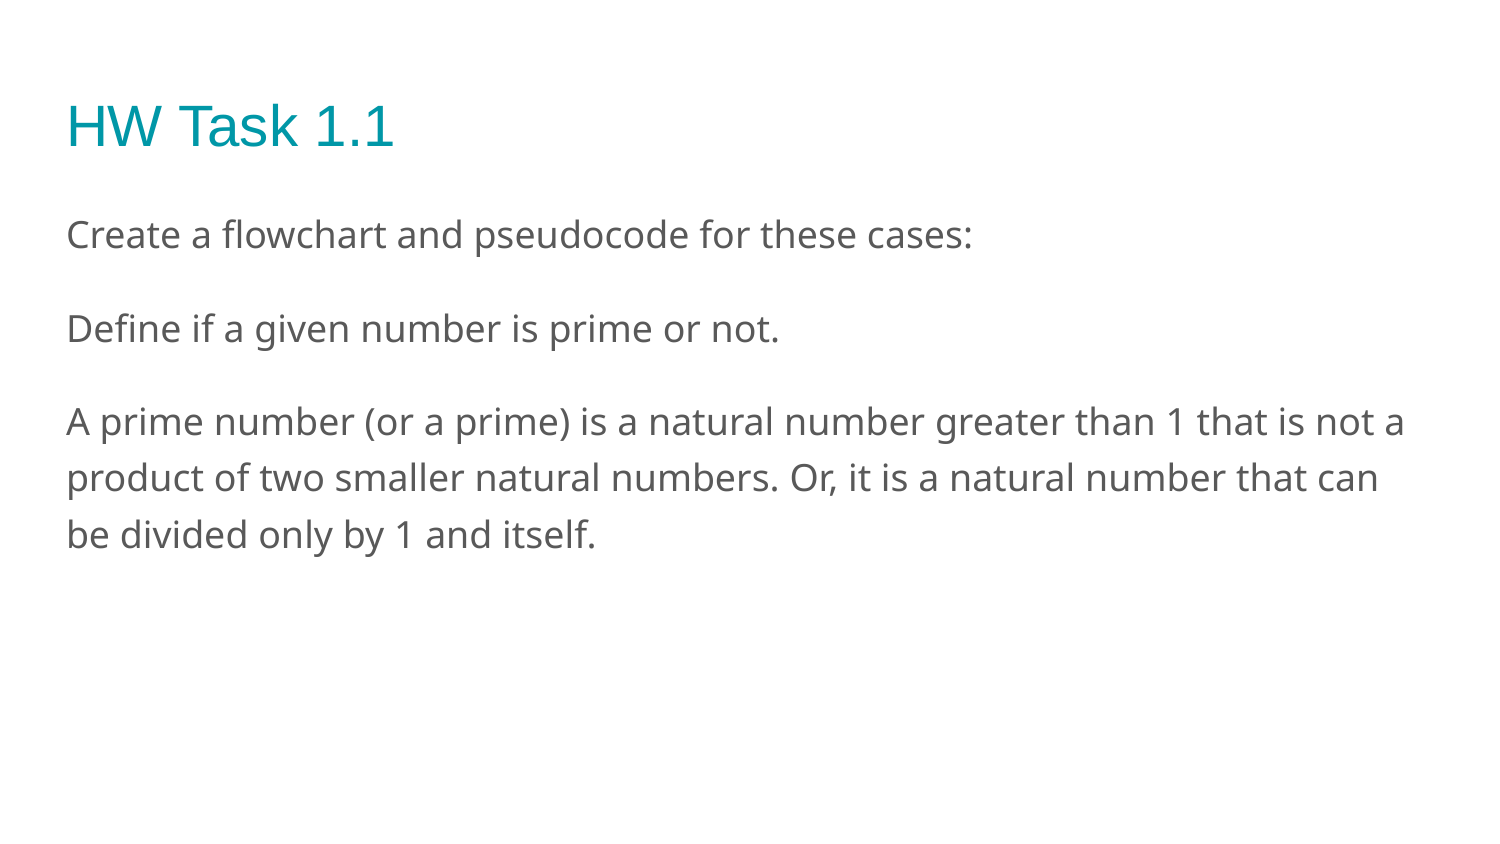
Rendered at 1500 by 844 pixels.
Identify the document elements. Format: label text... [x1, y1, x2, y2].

list Create a flowchart and pseudocode for these cases: Define if a given number is prime or not. A prime number (or a prime) is a natural number greater than 1 that is not a product of two smaller natural numbers. Or, it is a natural number that can be divided only by 1 and itself. [51, 189, 1449, 750]
title HW Task 1.1 [51, 72, 1449, 167]
